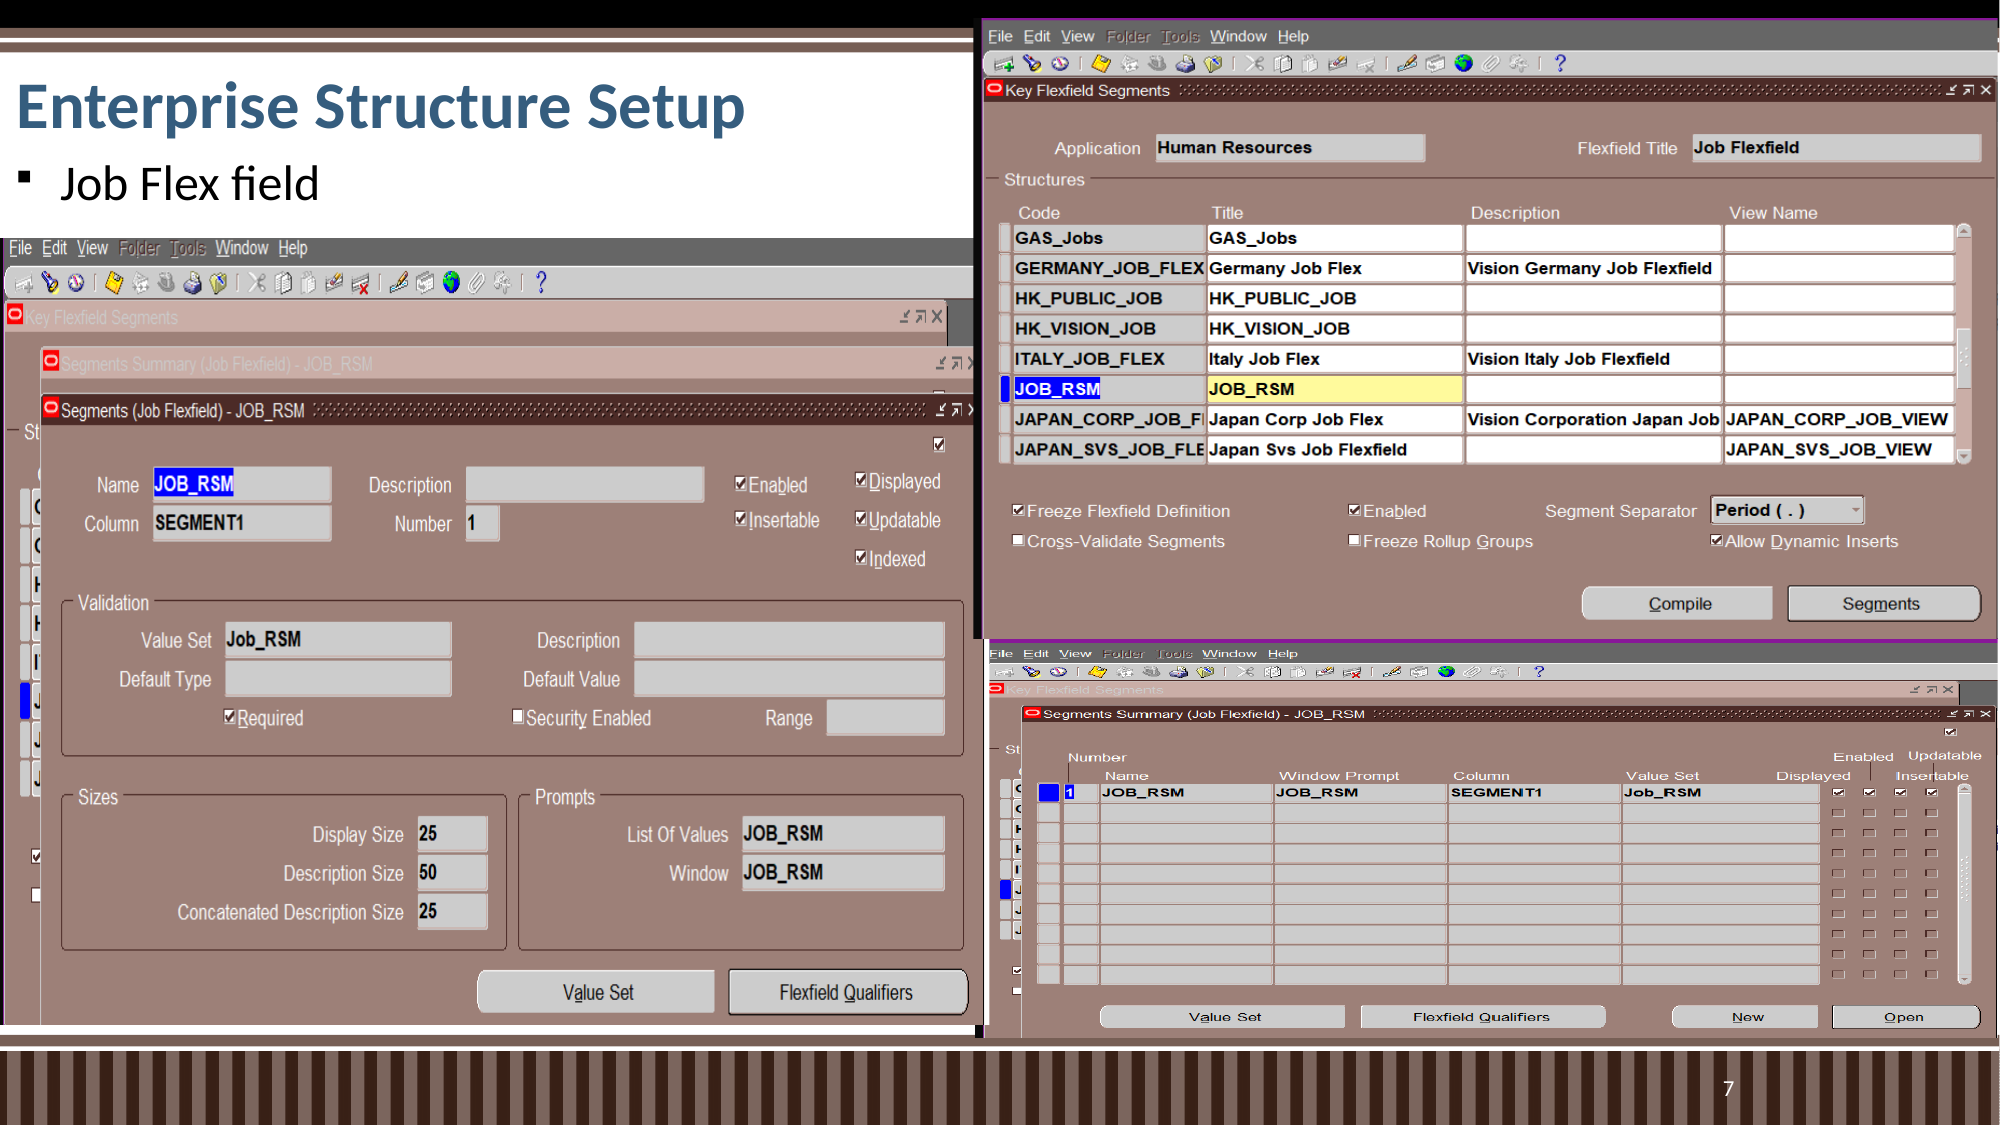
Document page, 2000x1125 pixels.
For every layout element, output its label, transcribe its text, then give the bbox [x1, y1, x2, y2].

picture [0, 18, 1998, 1038]
slide_number 7 [1596, 1069, 1750, 1107]
list Job Flex field [0, 149, 875, 238]
title Enterprise Structure Setup [1, 0, 1502, 150]
